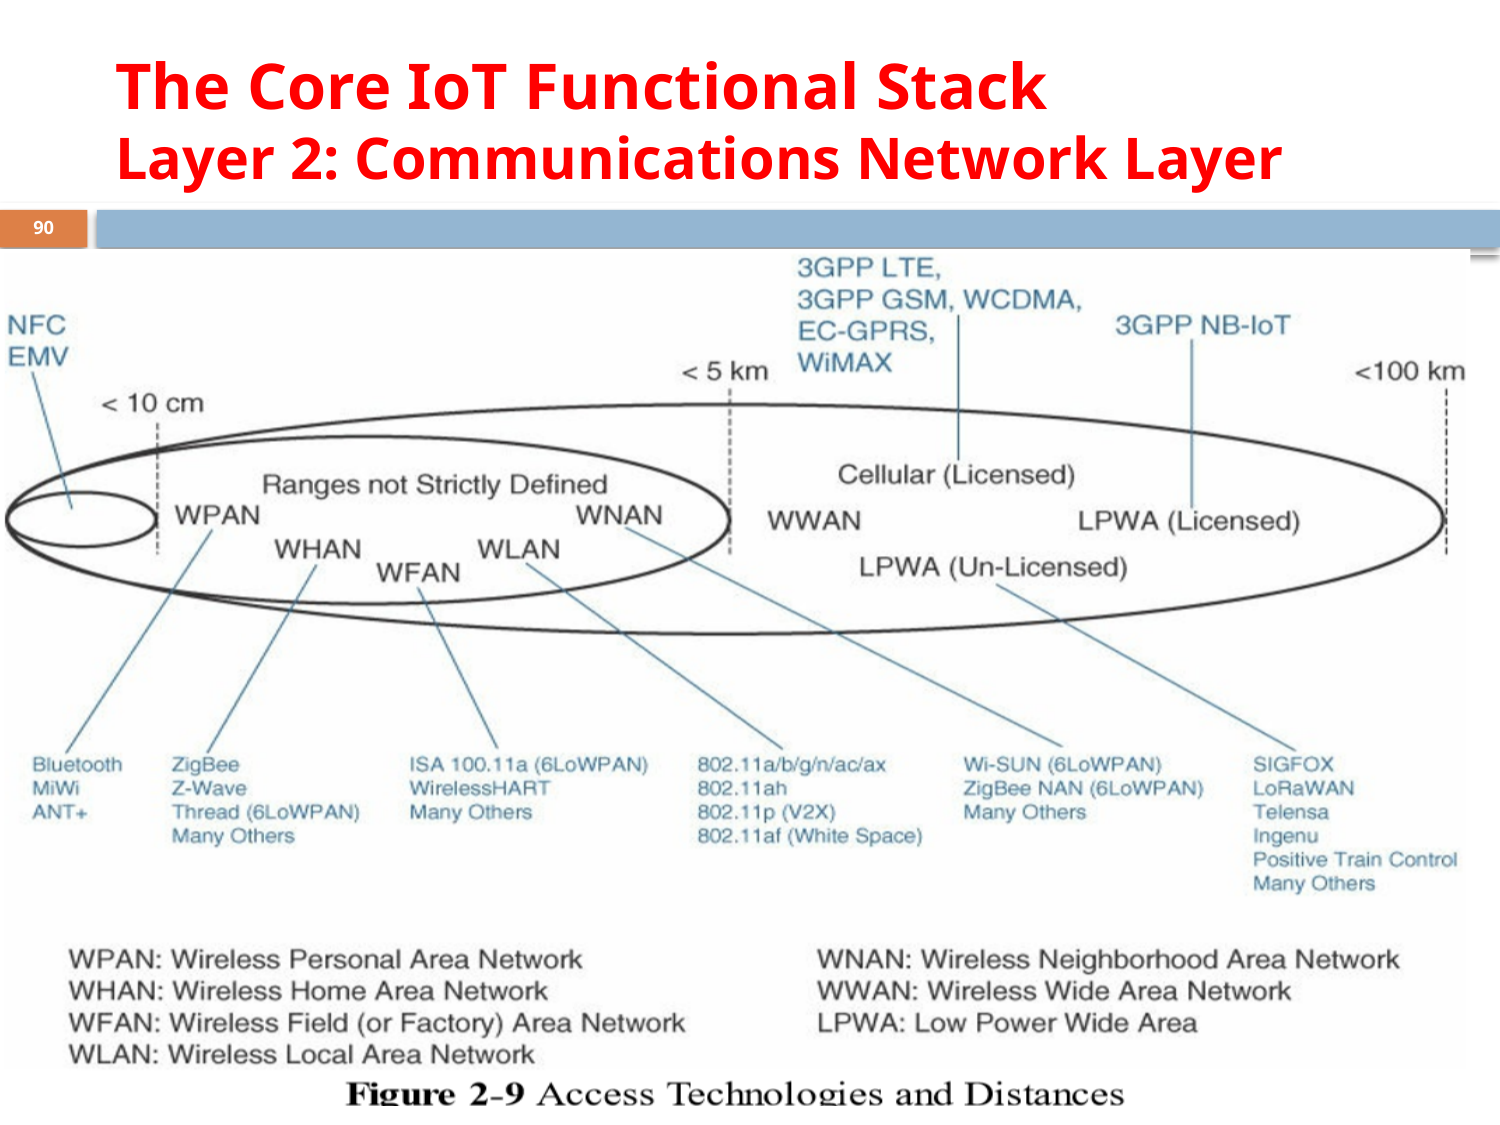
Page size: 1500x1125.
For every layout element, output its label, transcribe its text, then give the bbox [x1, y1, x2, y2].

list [0, 249, 1471, 1107]
slide_number 90 [0, 208, 88, 249]
title The Core IoT Functional Stack Layer 2: Communications Network Layer [100, 37, 1438, 200]
